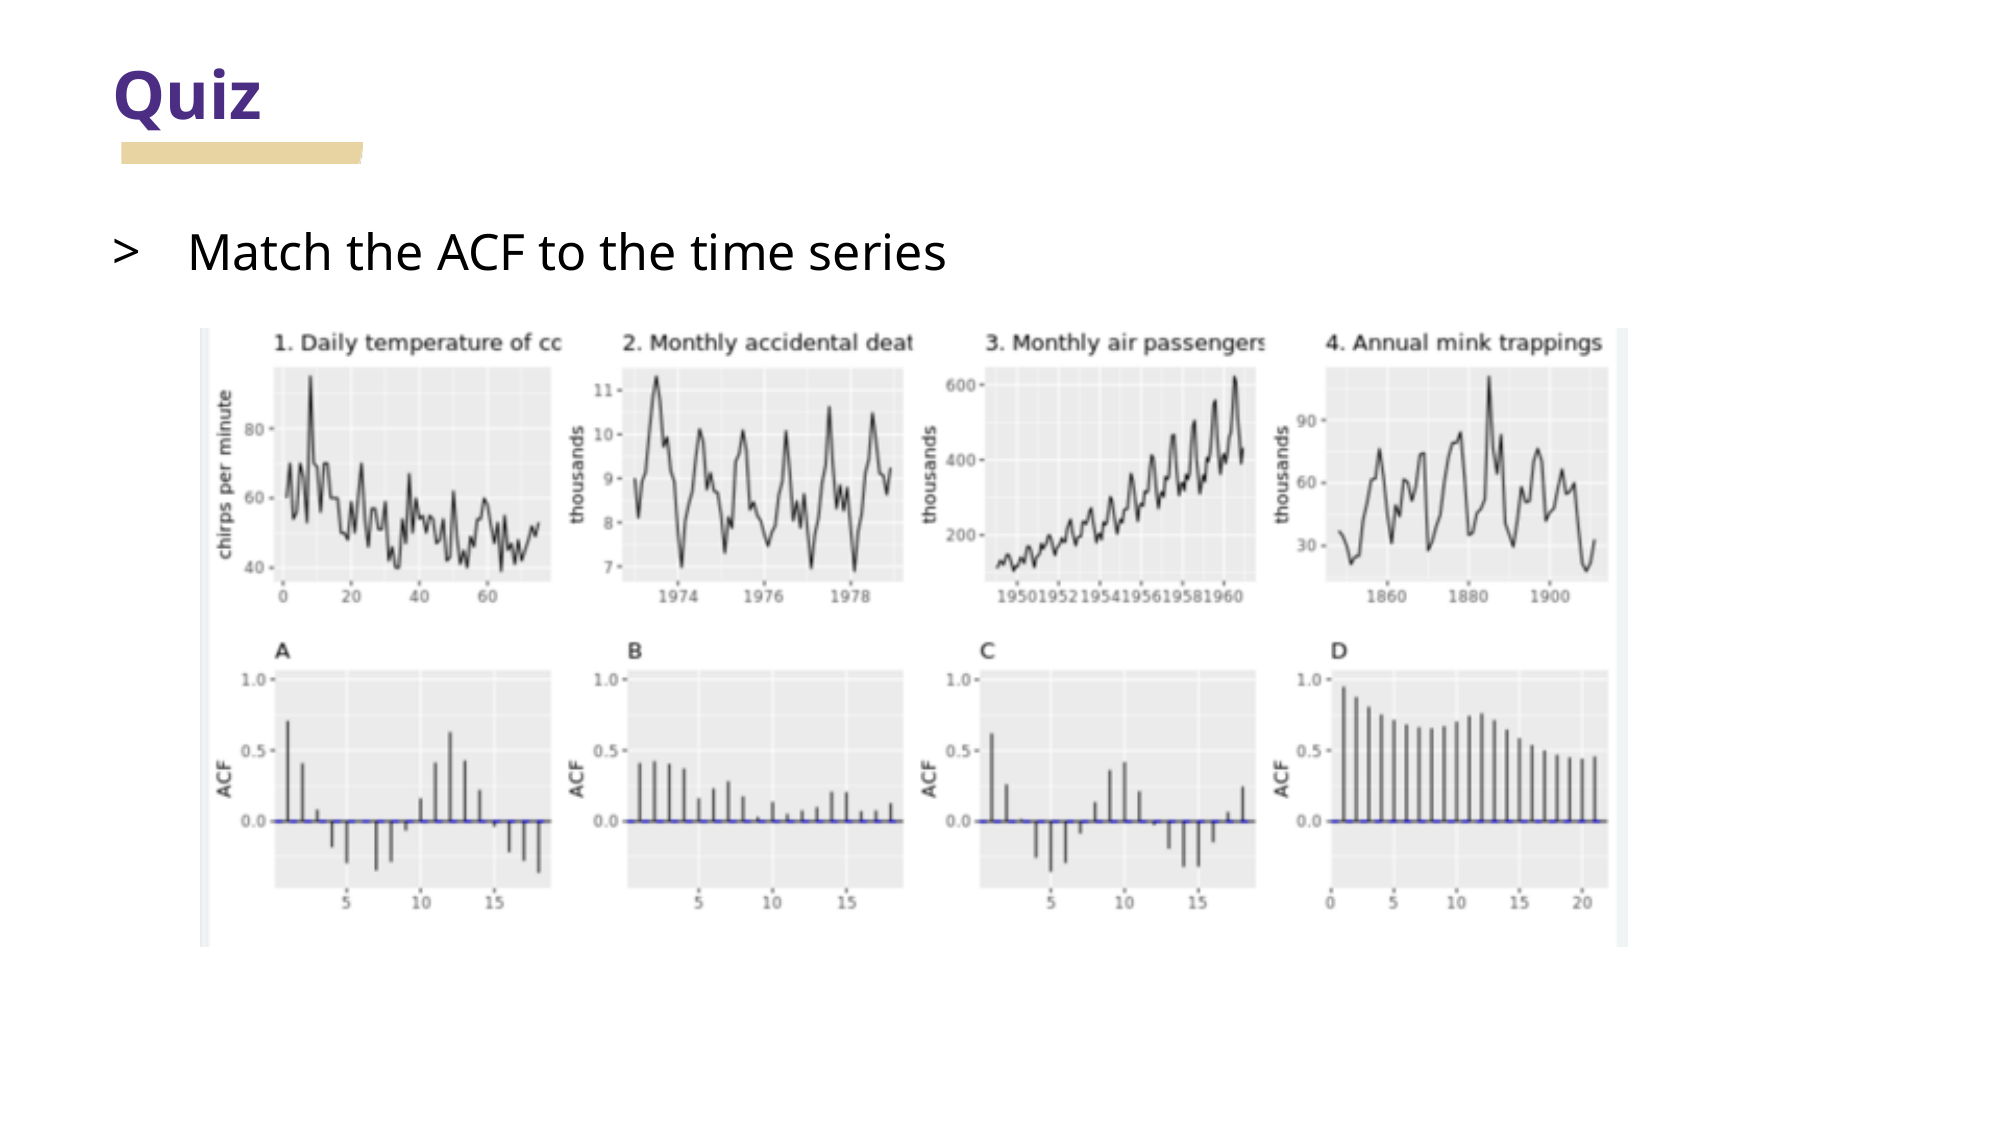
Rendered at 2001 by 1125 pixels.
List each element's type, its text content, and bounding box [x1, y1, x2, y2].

title Quiz [97, 17, 1891, 141]
picture [199, 328, 1629, 948]
list Match the ACF to the time series [97, 212, 1891, 896]
